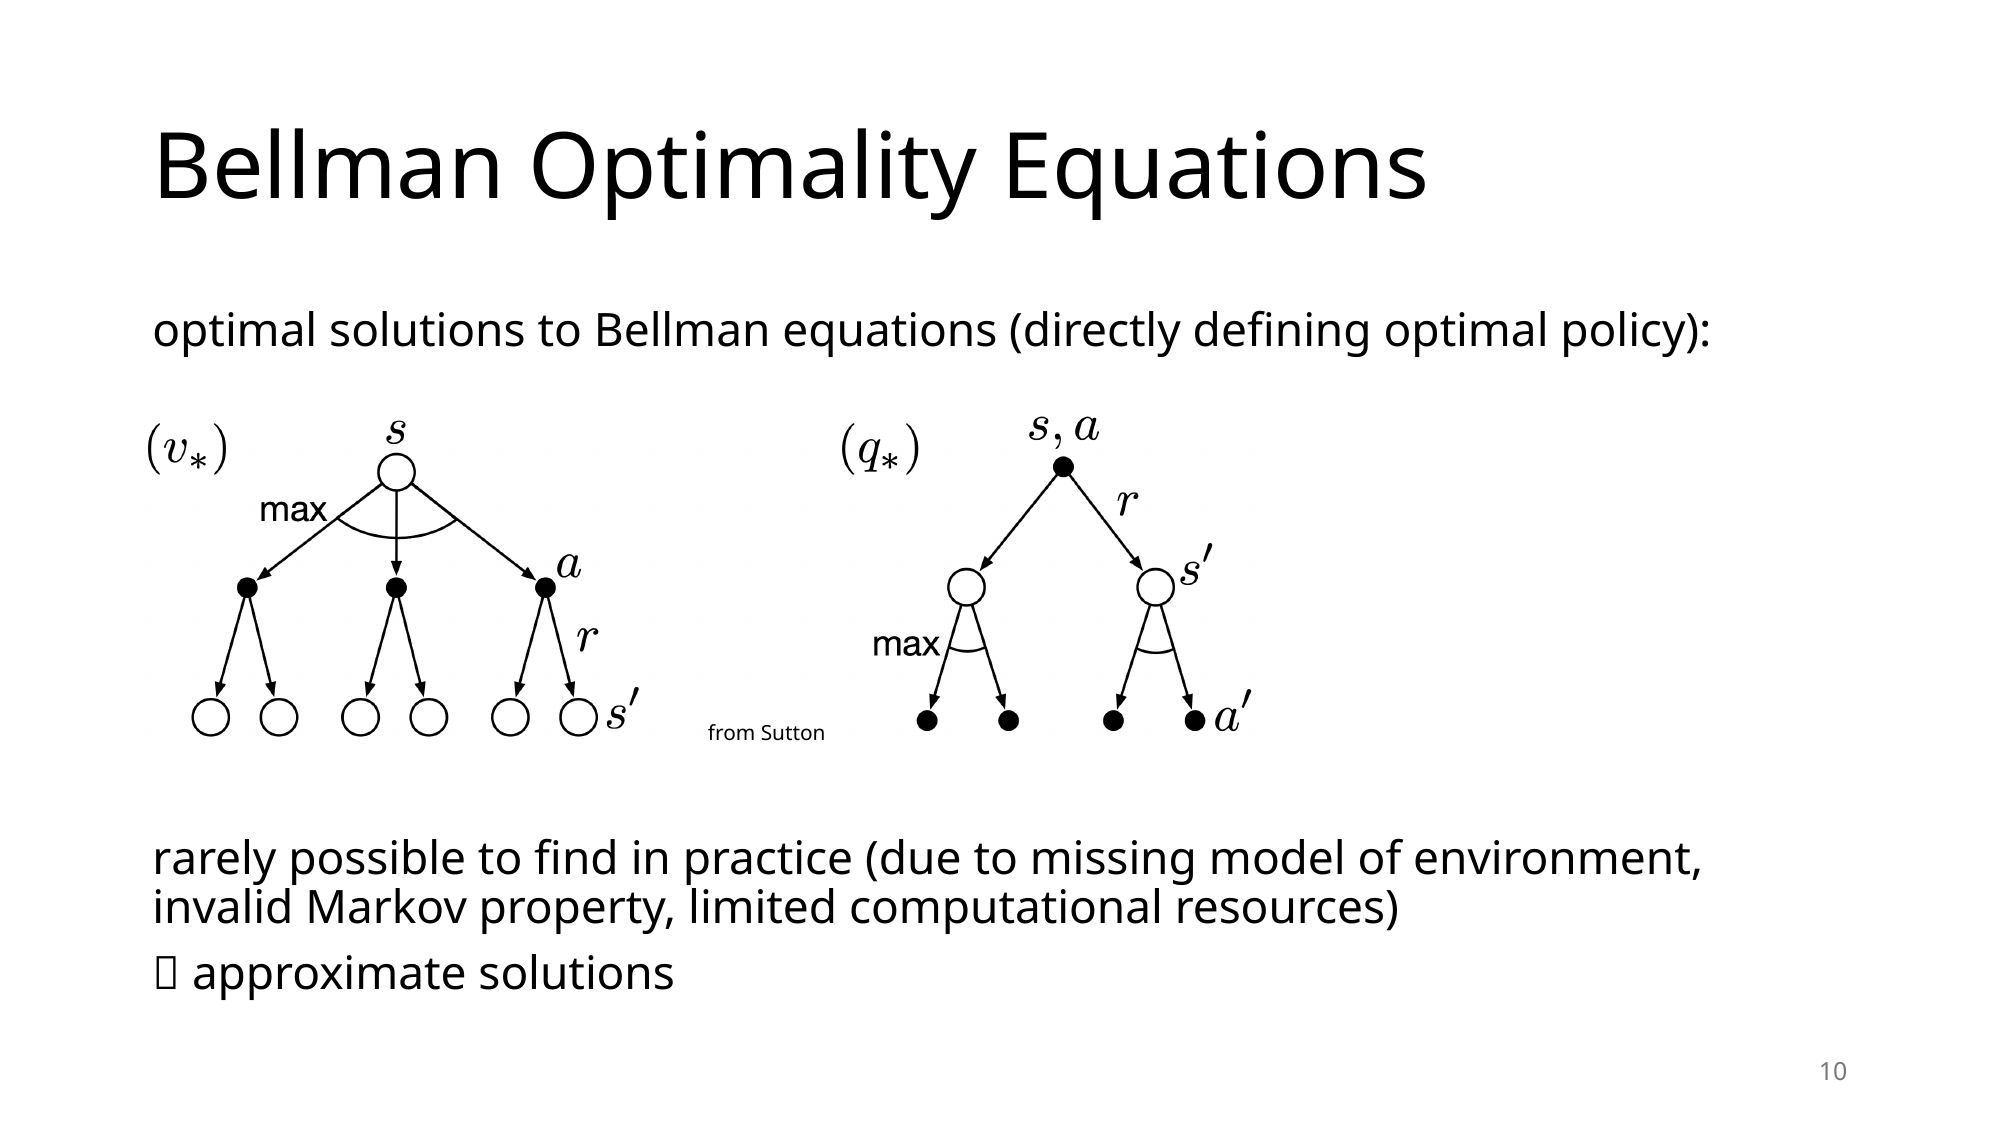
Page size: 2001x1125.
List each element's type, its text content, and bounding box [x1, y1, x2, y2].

slide_number 10 [1412, 1042, 1863, 1103]
picture [136, 406, 1263, 788]
title Bellman Optimality Equations [137, 59, 1863, 278]
list optimal solutions to Bellman equations (directly defining optimal policy): rarely possible to find in practice (due to missing model of environment, invalid Markov property, limited computational resources)  approximate solutions [137, 299, 1863, 1014]
